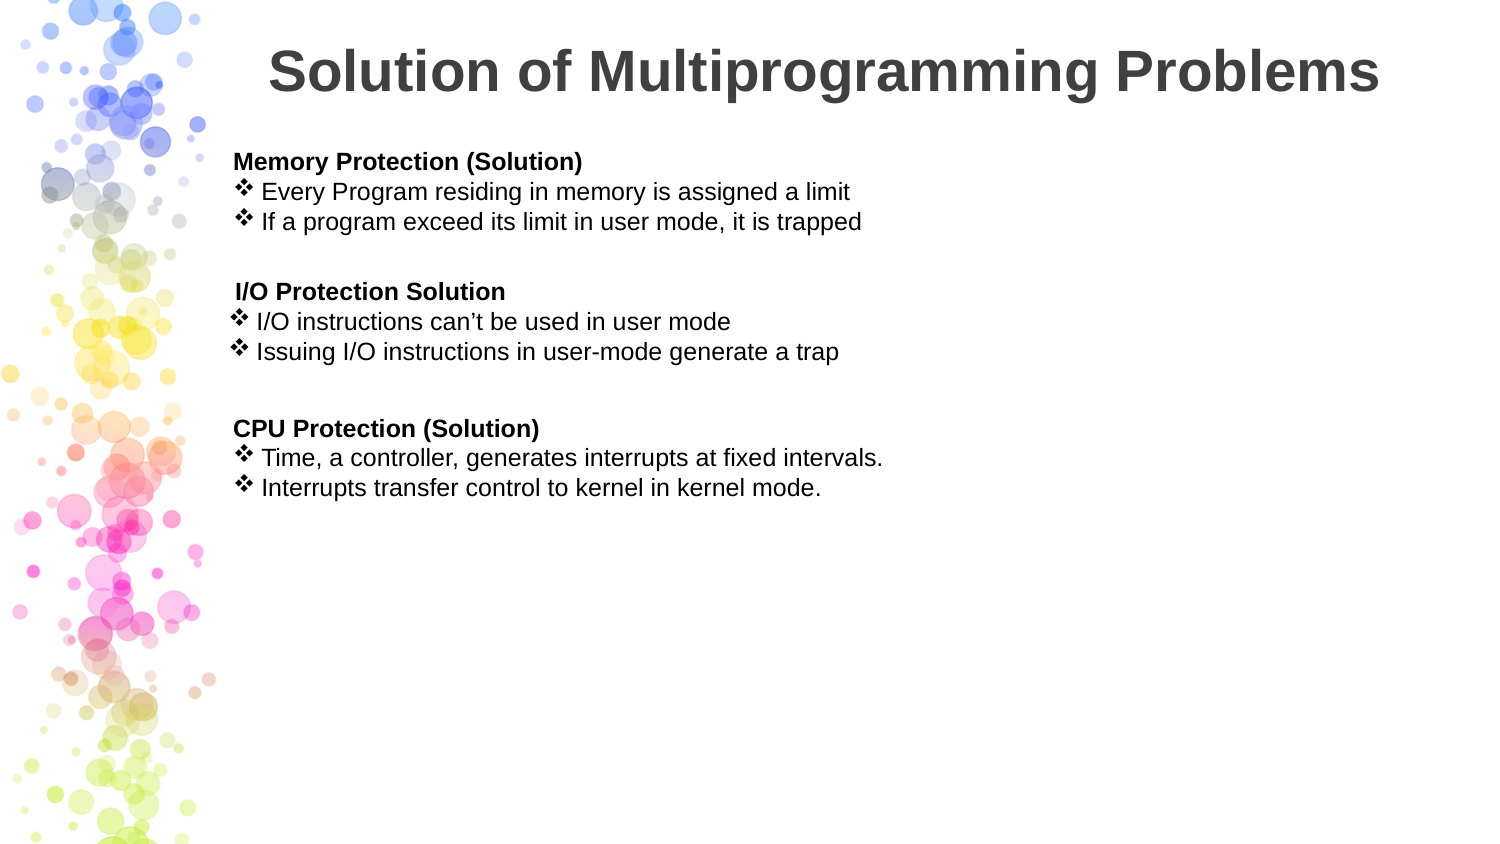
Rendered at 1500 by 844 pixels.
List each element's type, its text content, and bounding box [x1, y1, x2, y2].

title Solution of Multiprogramming Problems [253, 4, 1500, 132]
text_box CPU Protection (Solution) Time, a controller, generates interrupts at fixed intervals. Interrupts transfer control to kernel in kernel mode. [218, 404, 1064, 510]
text_box I/O Protection Solution I/O instructions can’t be used in user mode Issuing I/O instructions in user-mode generate a trap [213, 268, 1059, 403]
picture [0, 0, 1500, 844]
text_box Memory Protection (Solution) Every Program residing in memory is assigned a limit If a program exceed its limit in user mode, it is trapped [218, 138, 1064, 243]
